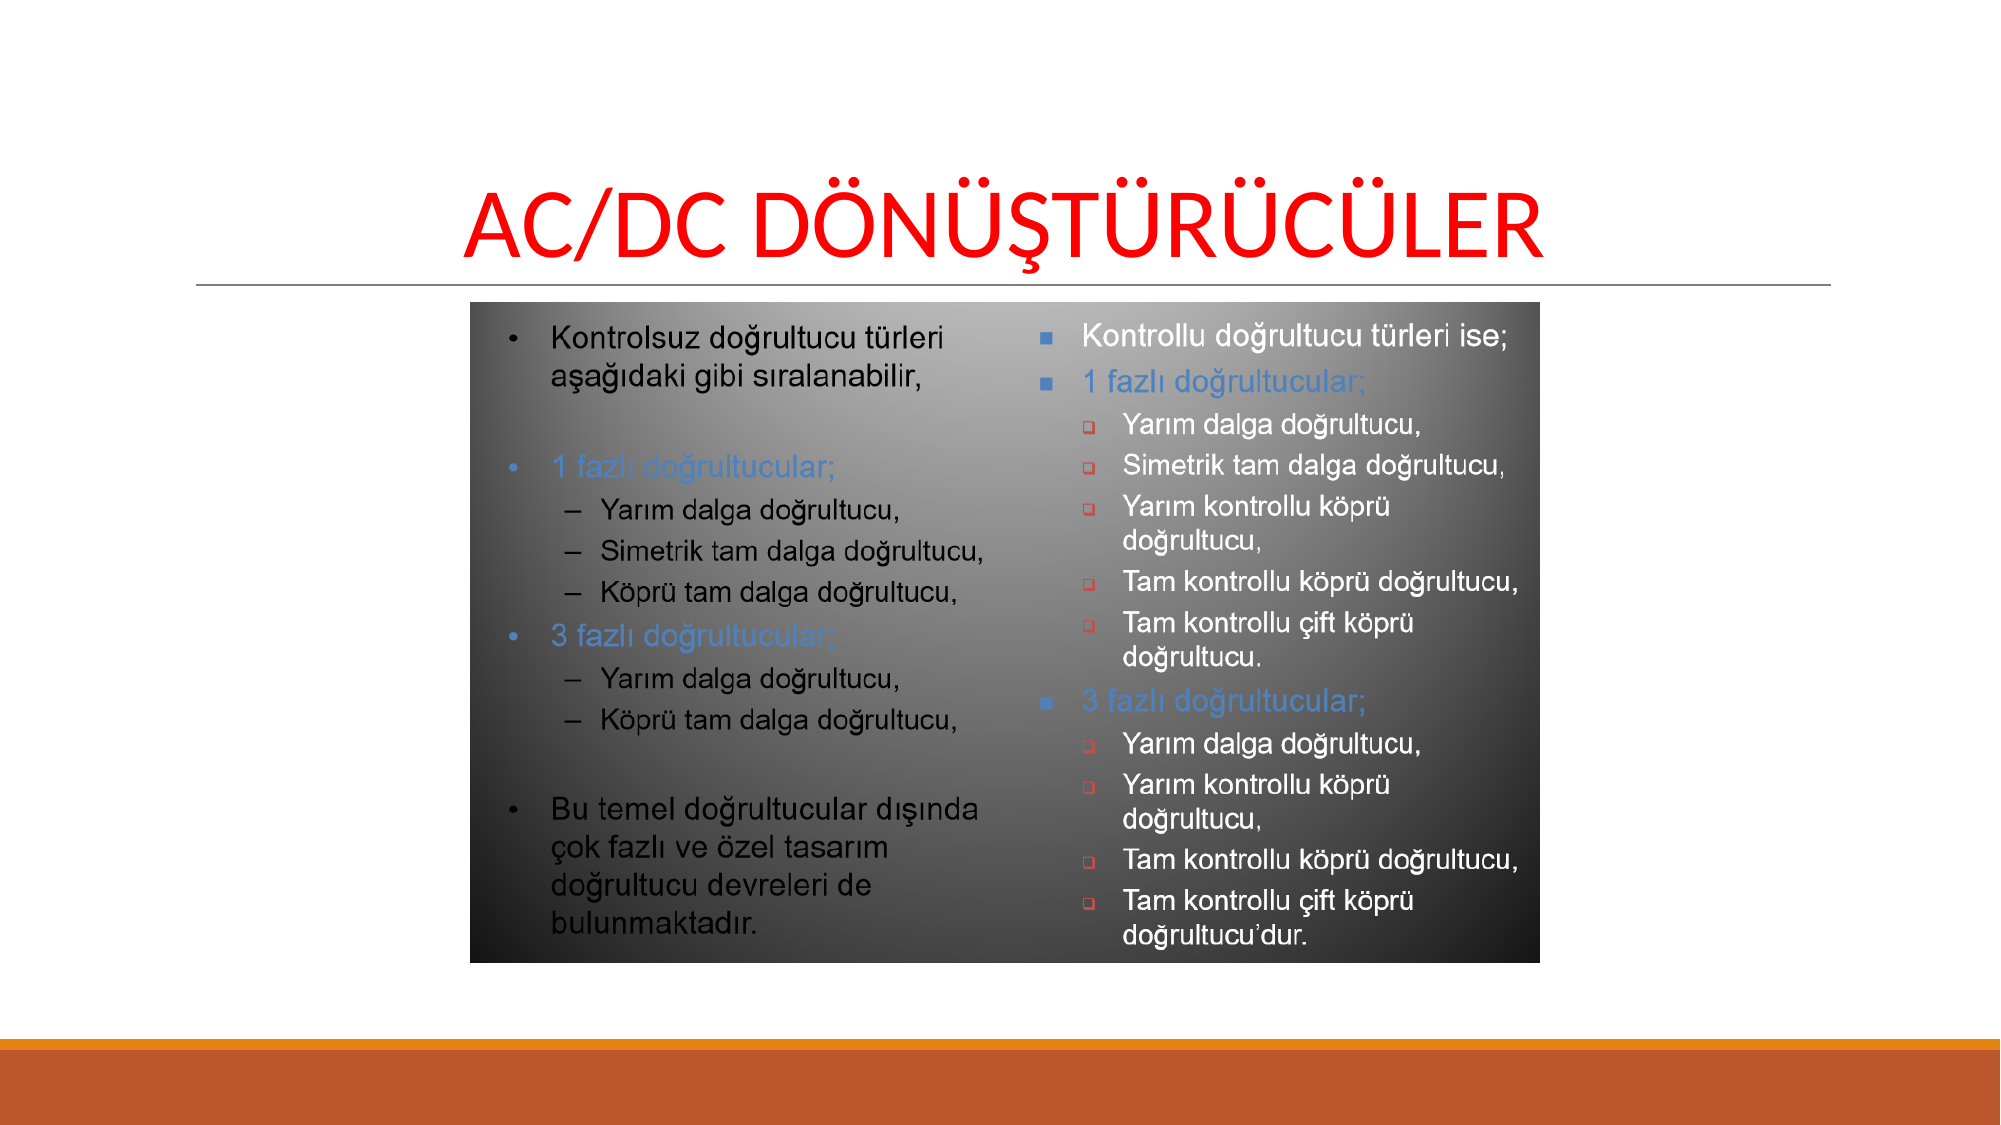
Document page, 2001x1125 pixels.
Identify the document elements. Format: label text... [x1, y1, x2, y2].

title AC/DC DÖNÜŞTÜRÜCÜLER [180, 47, 1830, 285]
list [470, 302, 1540, 963]
